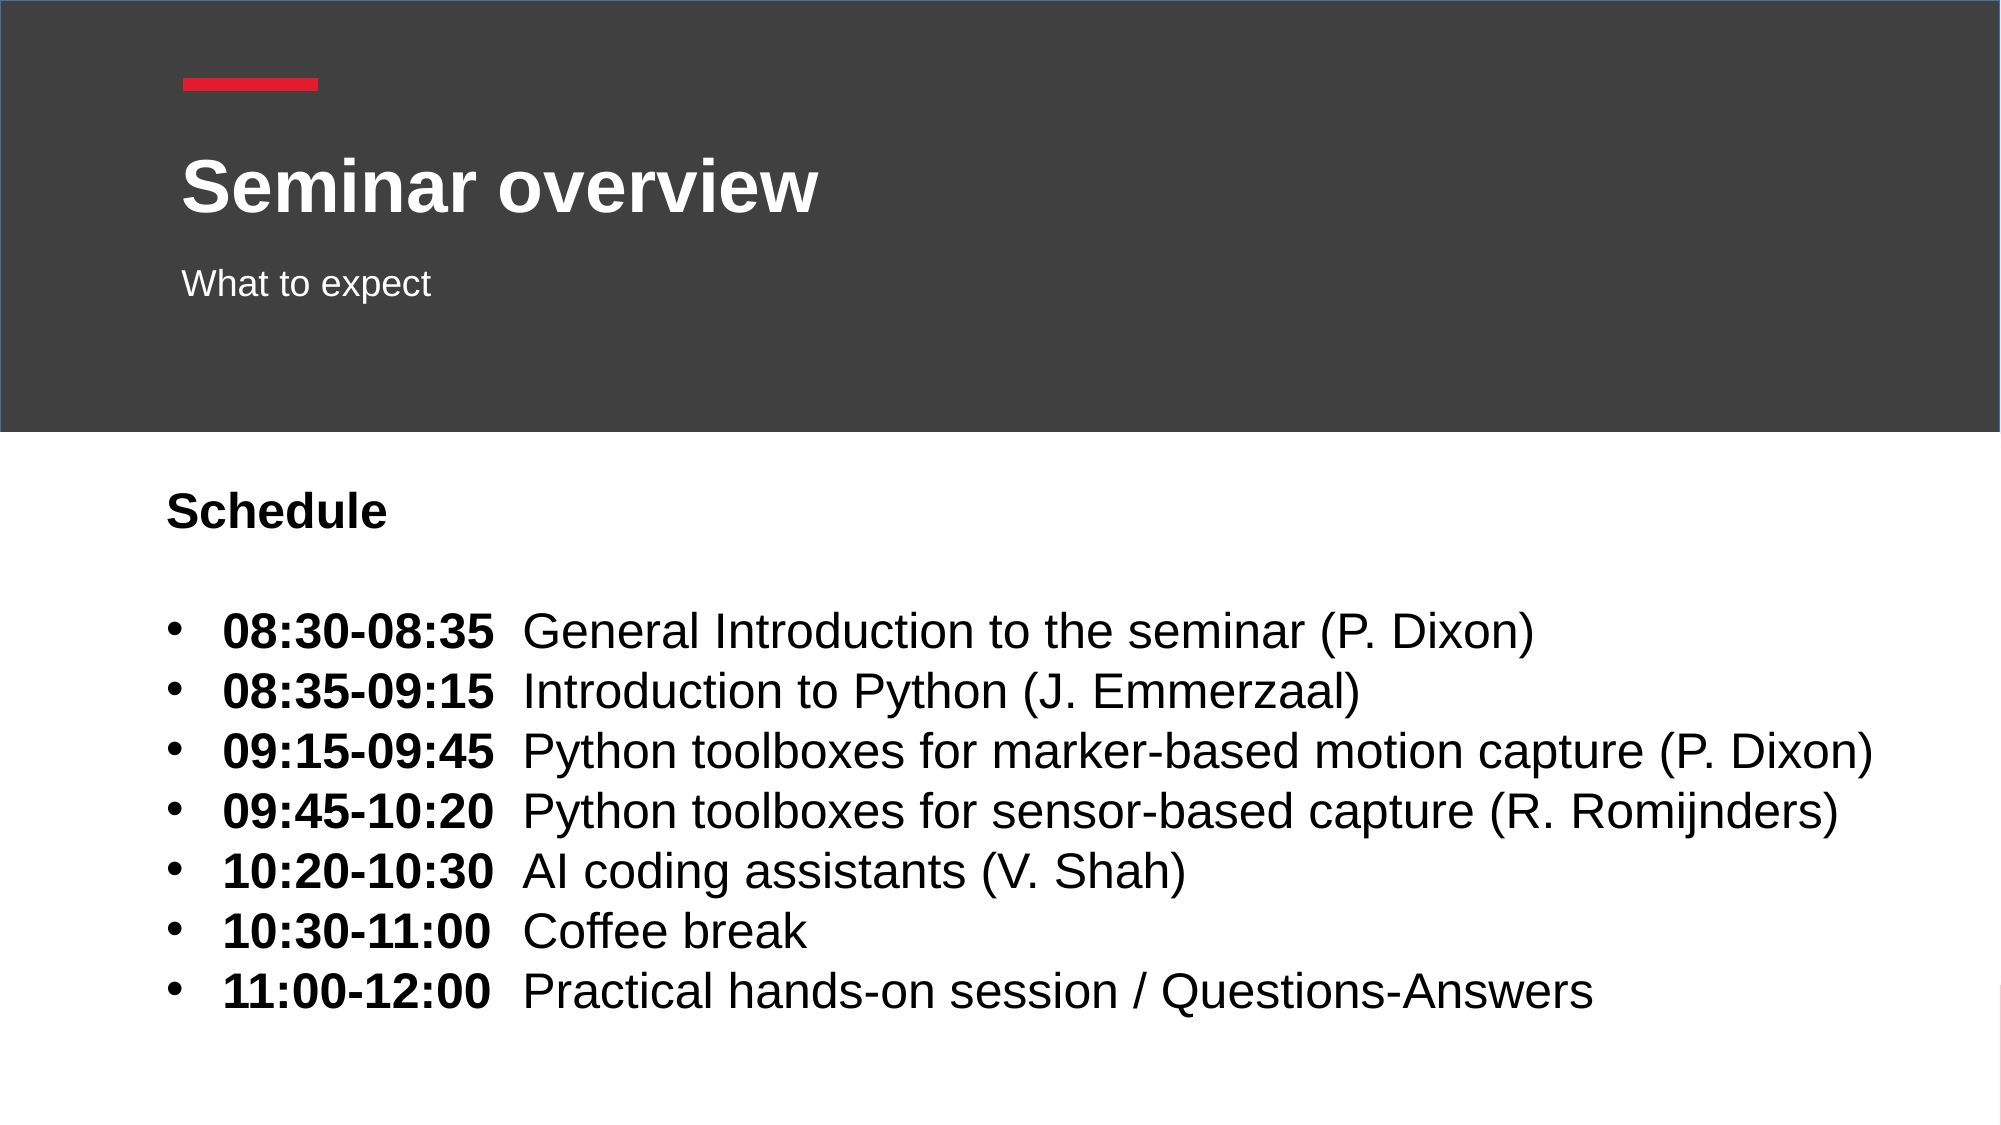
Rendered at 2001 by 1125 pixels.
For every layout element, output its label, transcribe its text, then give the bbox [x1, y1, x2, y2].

list What to expect [181, 251, 1674, 388]
text_box Schedule 08:30-08:35 General Introduction to the seminar (P. Dixon) 08:35-09:15 Introduction to Python (J. Emmerzaal) 09:15-09:45 Python toolboxes for marker-based motion capture (P. Dixon) 09:45-10:20 Python toolboxes for sensor-based capture (R. Romijnders) 10:20-10:30 AI coding assistants (V. Shah) 10:30-11:00 Coffee break 11:00-12:00 Practical hands-on session / Questions-Answers [151, 470, 2000, 1086]
text_box [0, 432, 2000, 1125]
title Seminar overview [181, 148, 1674, 251]
